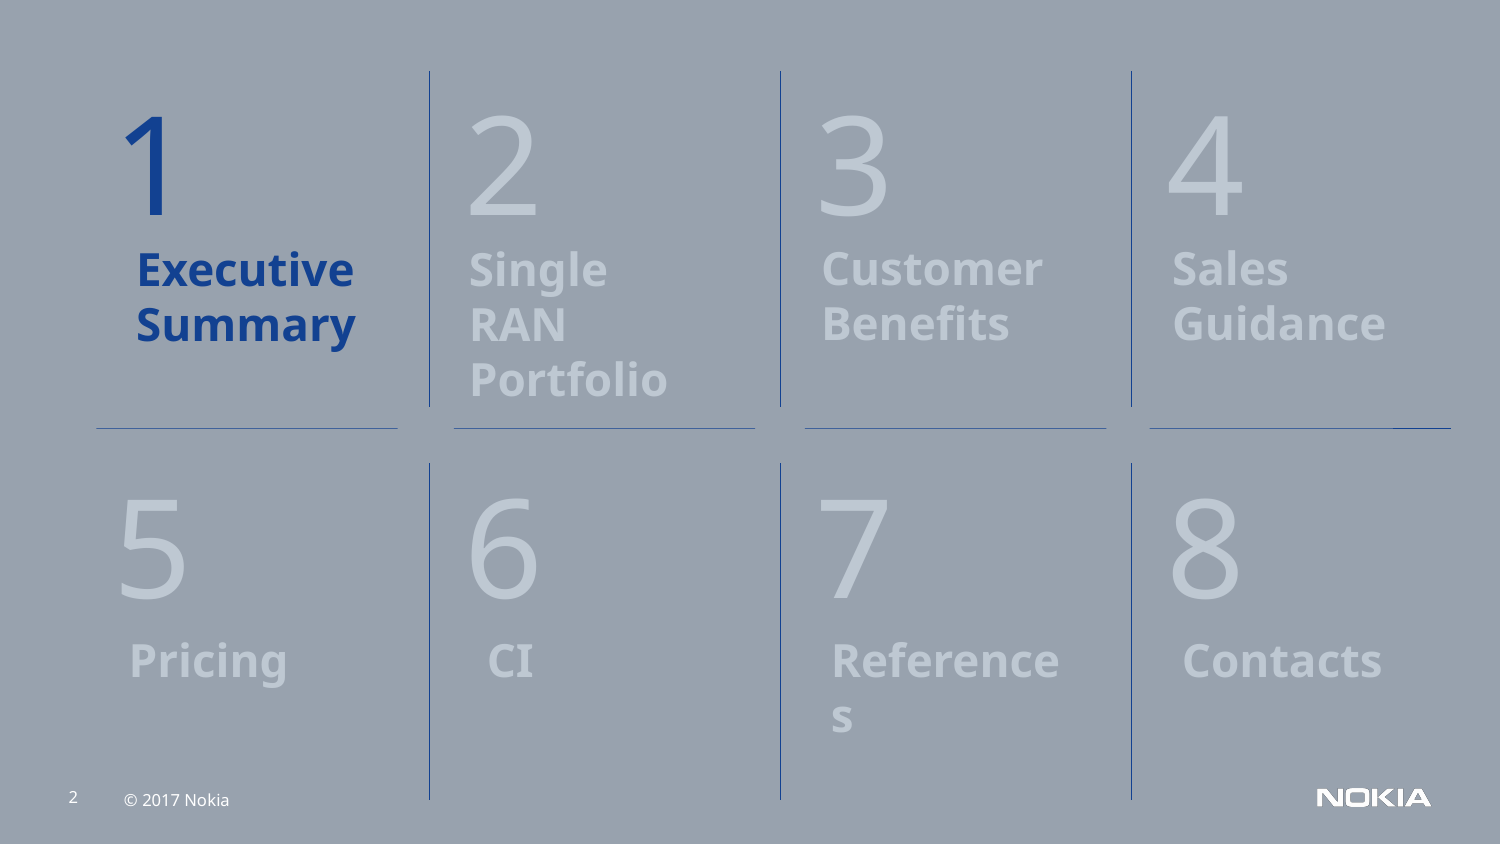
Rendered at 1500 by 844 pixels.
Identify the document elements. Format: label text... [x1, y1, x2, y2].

text_box Contacts [1167, 624, 1432, 694]
text_box Sales Guidance [1157, 232, 1423, 357]
text_box CI [472, 624, 737, 694]
picture [1291, 762, 1458, 833]
text_box 8 [1151, 453, 1261, 634]
text_box Single RAN Portfolio [453, 233, 719, 413]
text_box 5 [98, 453, 208, 634]
text_box 1 [98, 70, 207, 250]
text_box 3 [800, 70, 910, 250]
text_box 2 [449, 70, 558, 250]
text_box Executive Summary [121, 233, 387, 358]
text_box 7 [800, 453, 910, 634]
text_box 6 [449, 453, 559, 634]
text_box References [816, 624, 1081, 749]
text_box Customer Benefits [806, 232, 1072, 357]
text_box 4 [1151, 70, 1261, 250]
text_box Pricing [113, 624, 379, 694]
